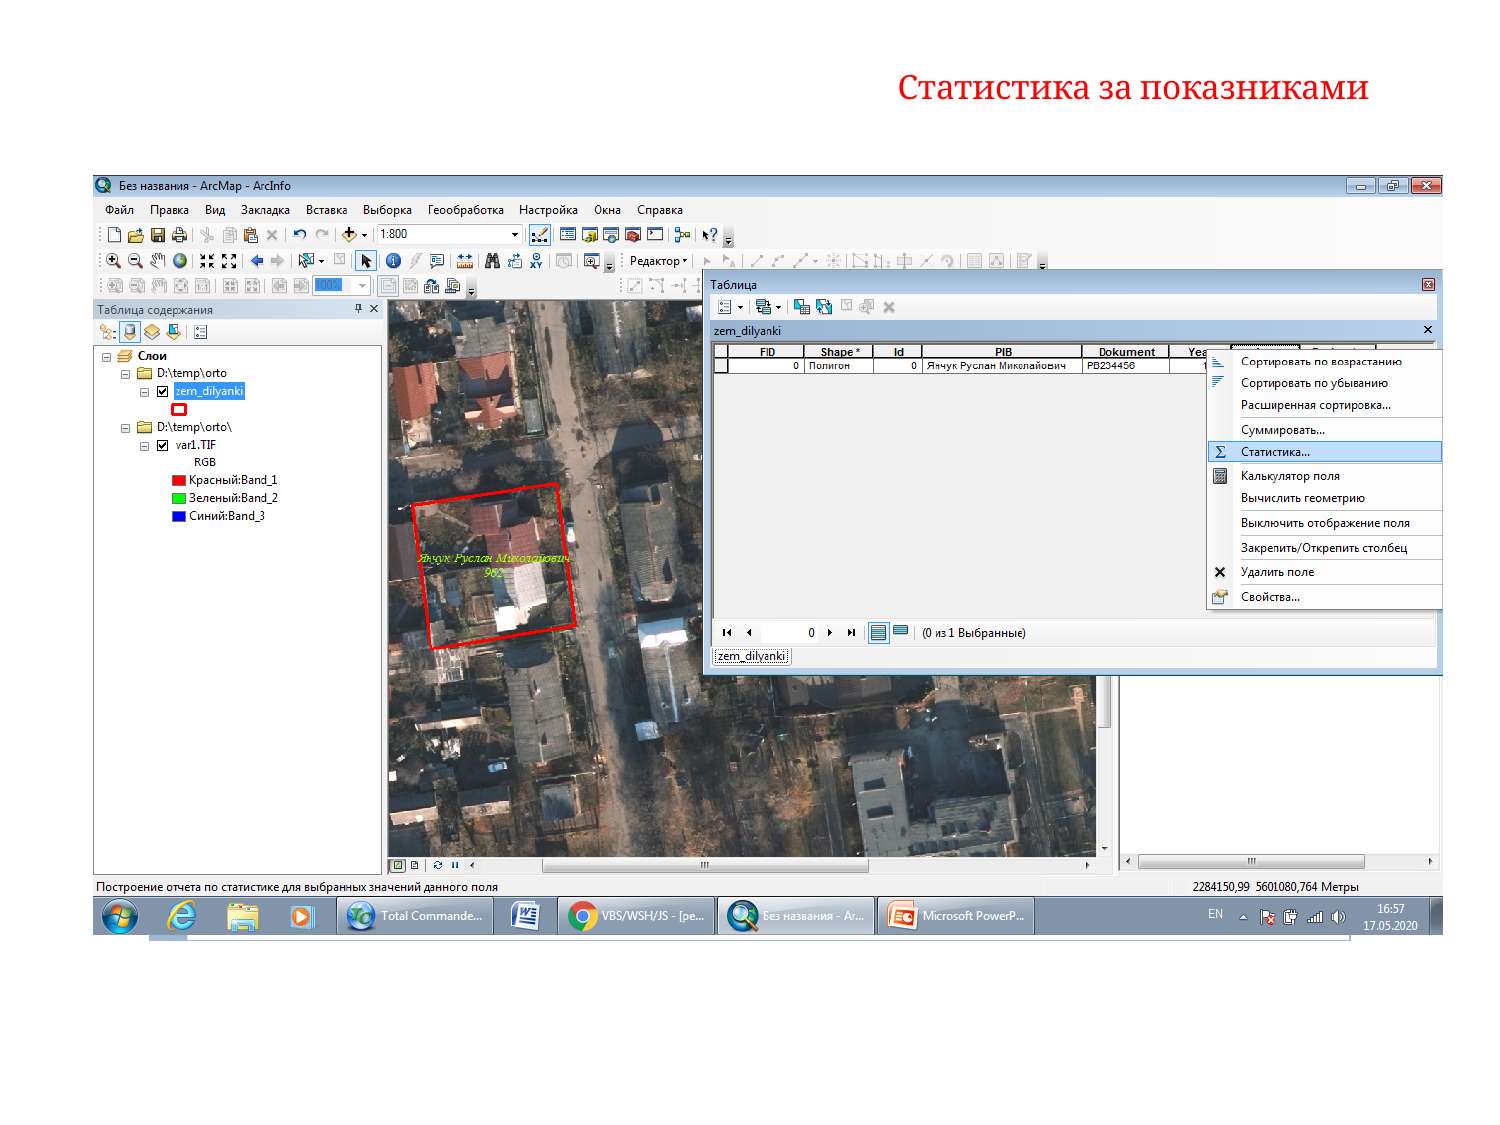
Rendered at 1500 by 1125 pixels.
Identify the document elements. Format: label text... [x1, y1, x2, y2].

title Статистика за показниками [117, 58, 1393, 153]
picture [93, 175, 1444, 935]
